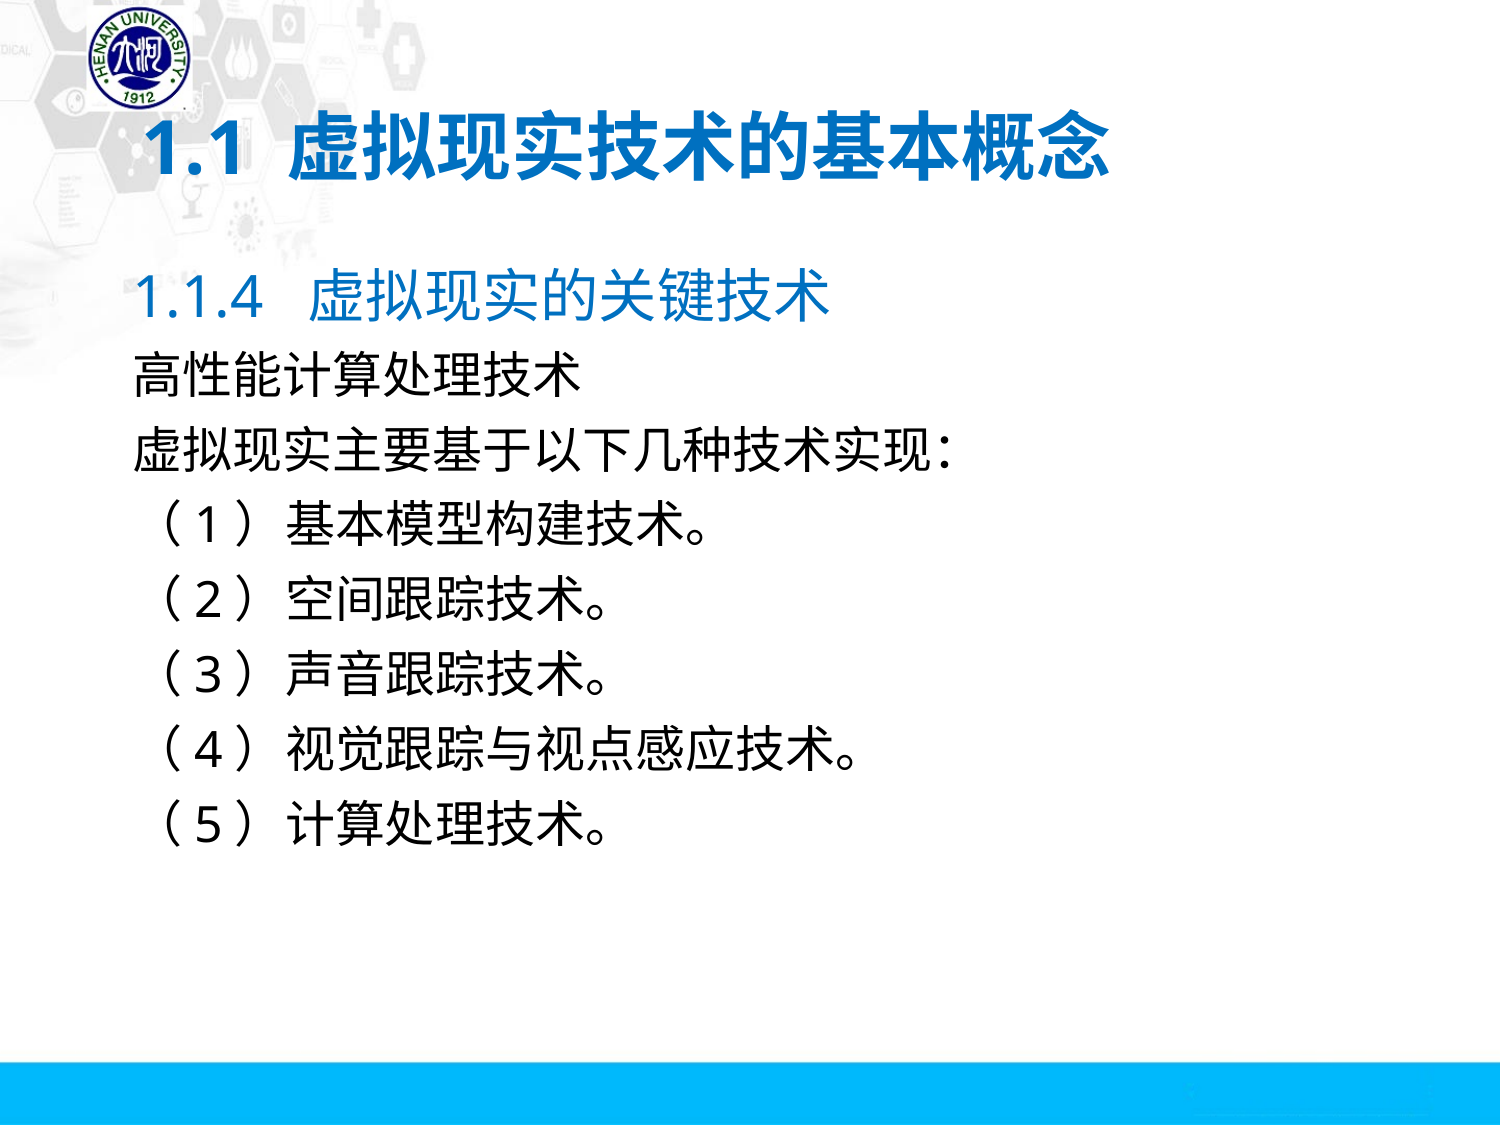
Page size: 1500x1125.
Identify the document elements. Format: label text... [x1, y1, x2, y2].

title 1.1 虚拟现实技术的基本概念 [127, 140, 1472, 289]
list 1.1.4 虚拟现实的关键技术 高性能计算处理技术 虚拟现实主要基于以下几种技术实现： （1）基本模型构建技术。 （2）空间跟踪技术。 （3）声音跟踪技术。 （4）视觉跟踪与视点感应技术。 （5）计算处理技术。 [117, 237, 1412, 968]
picture [0, 0, 1500, 1063]
